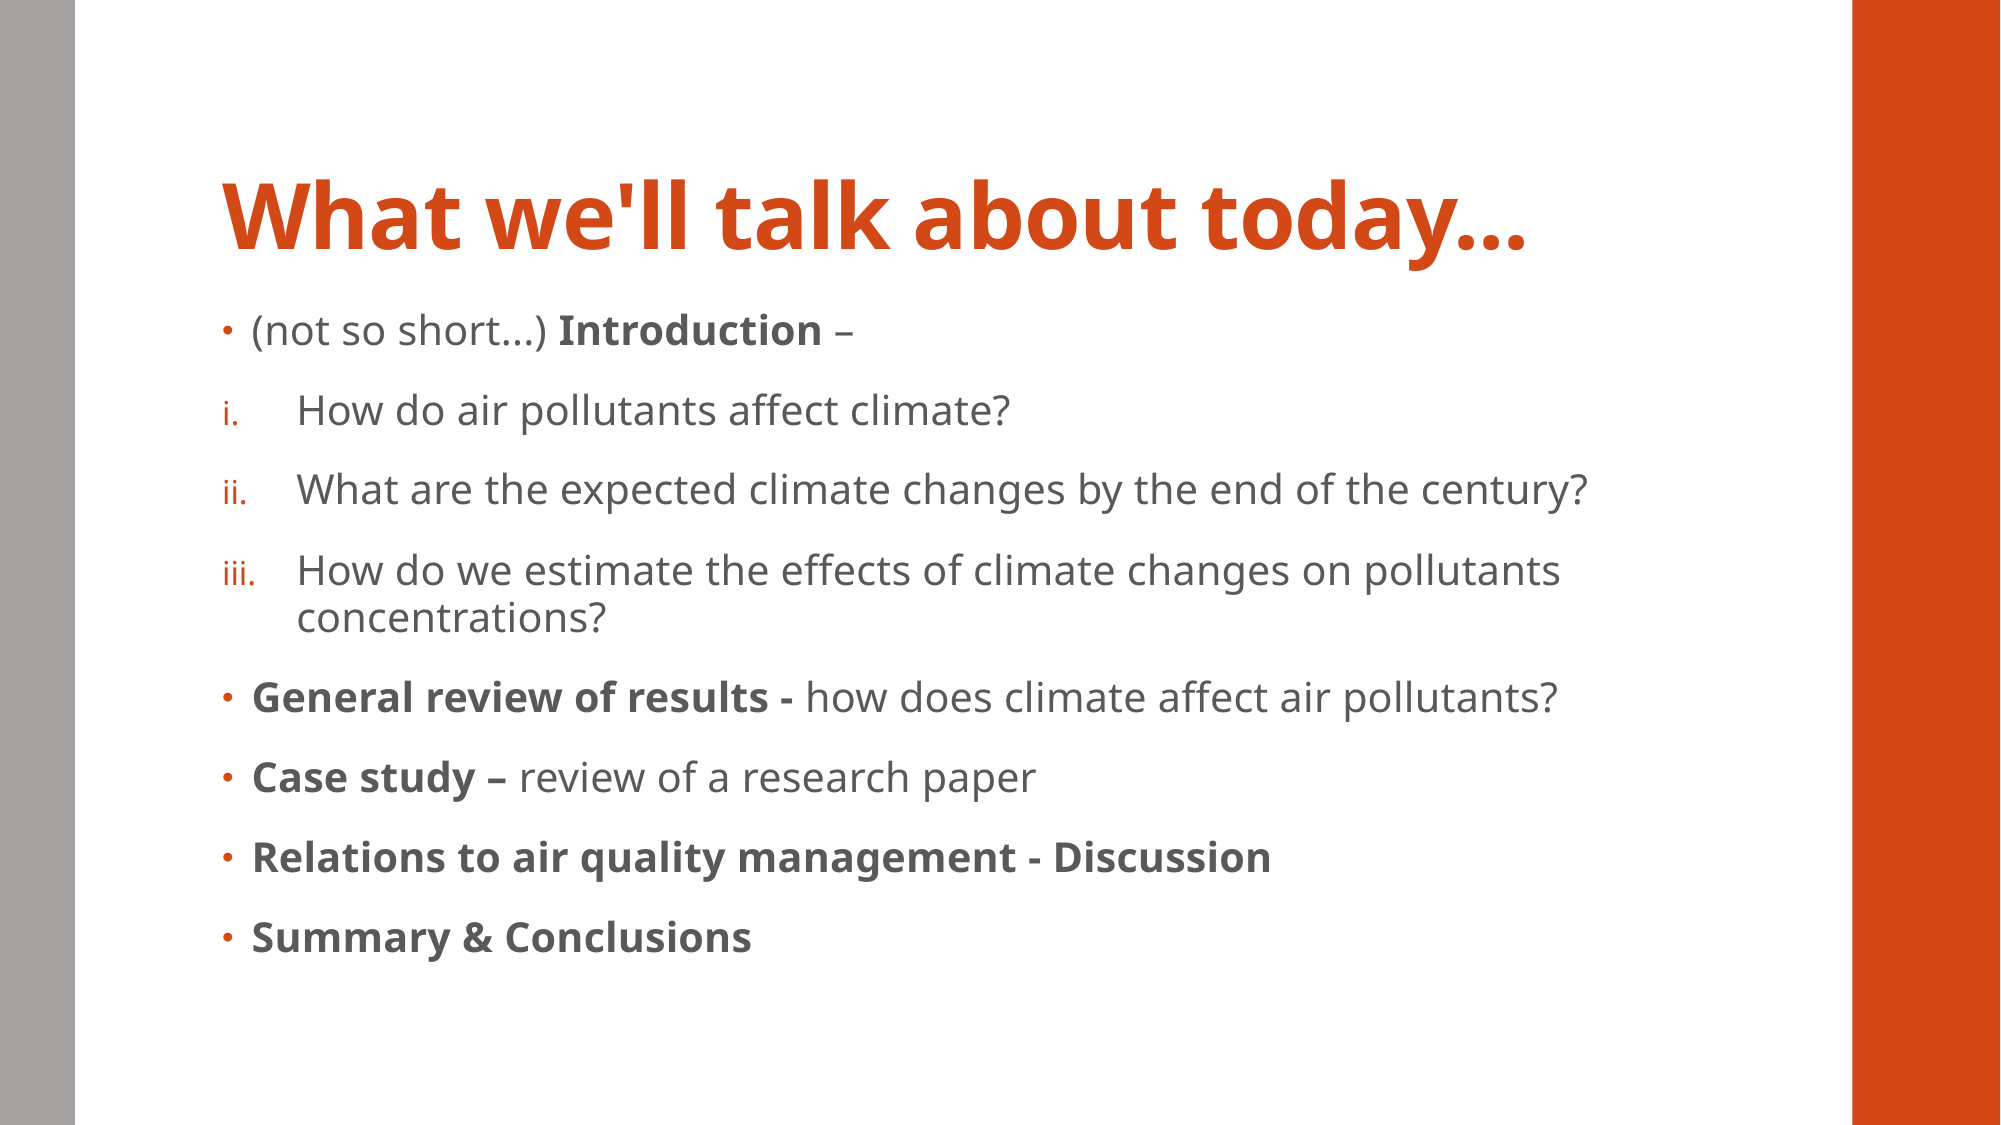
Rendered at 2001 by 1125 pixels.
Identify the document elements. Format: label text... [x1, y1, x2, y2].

list (not so short...) Introduction – How do air pollutants affect climate? What are the expected climate changes by the end of the century? How do we estimate the effects of climate changes on pollutants concentrations? General review of results - how does climate affect air pollutants? Case study – review of a research paper Relations to air quality management - Discussion Summary & Conclusions [206, 299, 1617, 1014]
title What we'll talk about today... [206, 48, 1797, 278]
